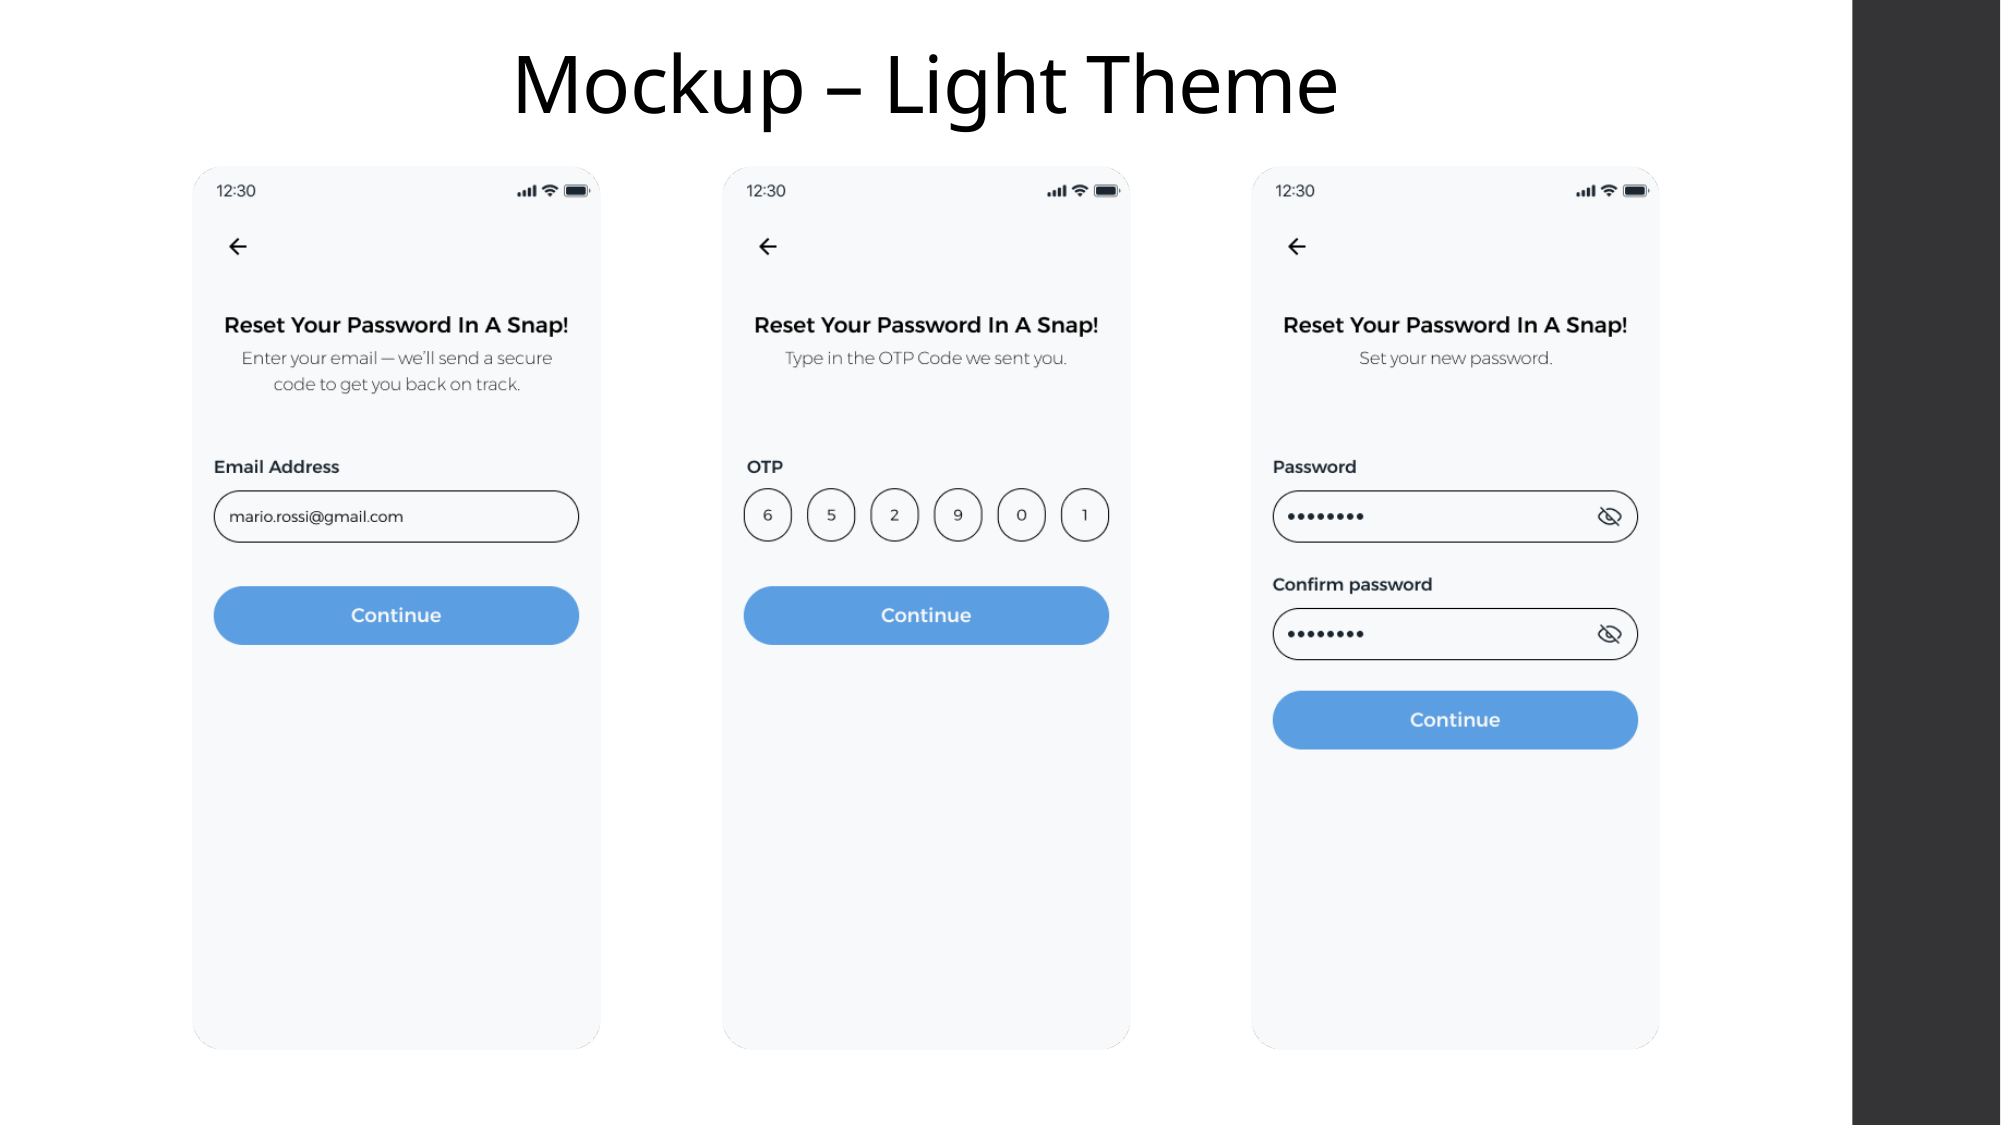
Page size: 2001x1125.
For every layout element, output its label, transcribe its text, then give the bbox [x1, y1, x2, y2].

title Mockup – Light Theme [36, 36, 1816, 139]
picture [721, 166, 1131, 1051]
picture [192, 166, 601, 1051]
picture [1251, 166, 1660, 1051]
